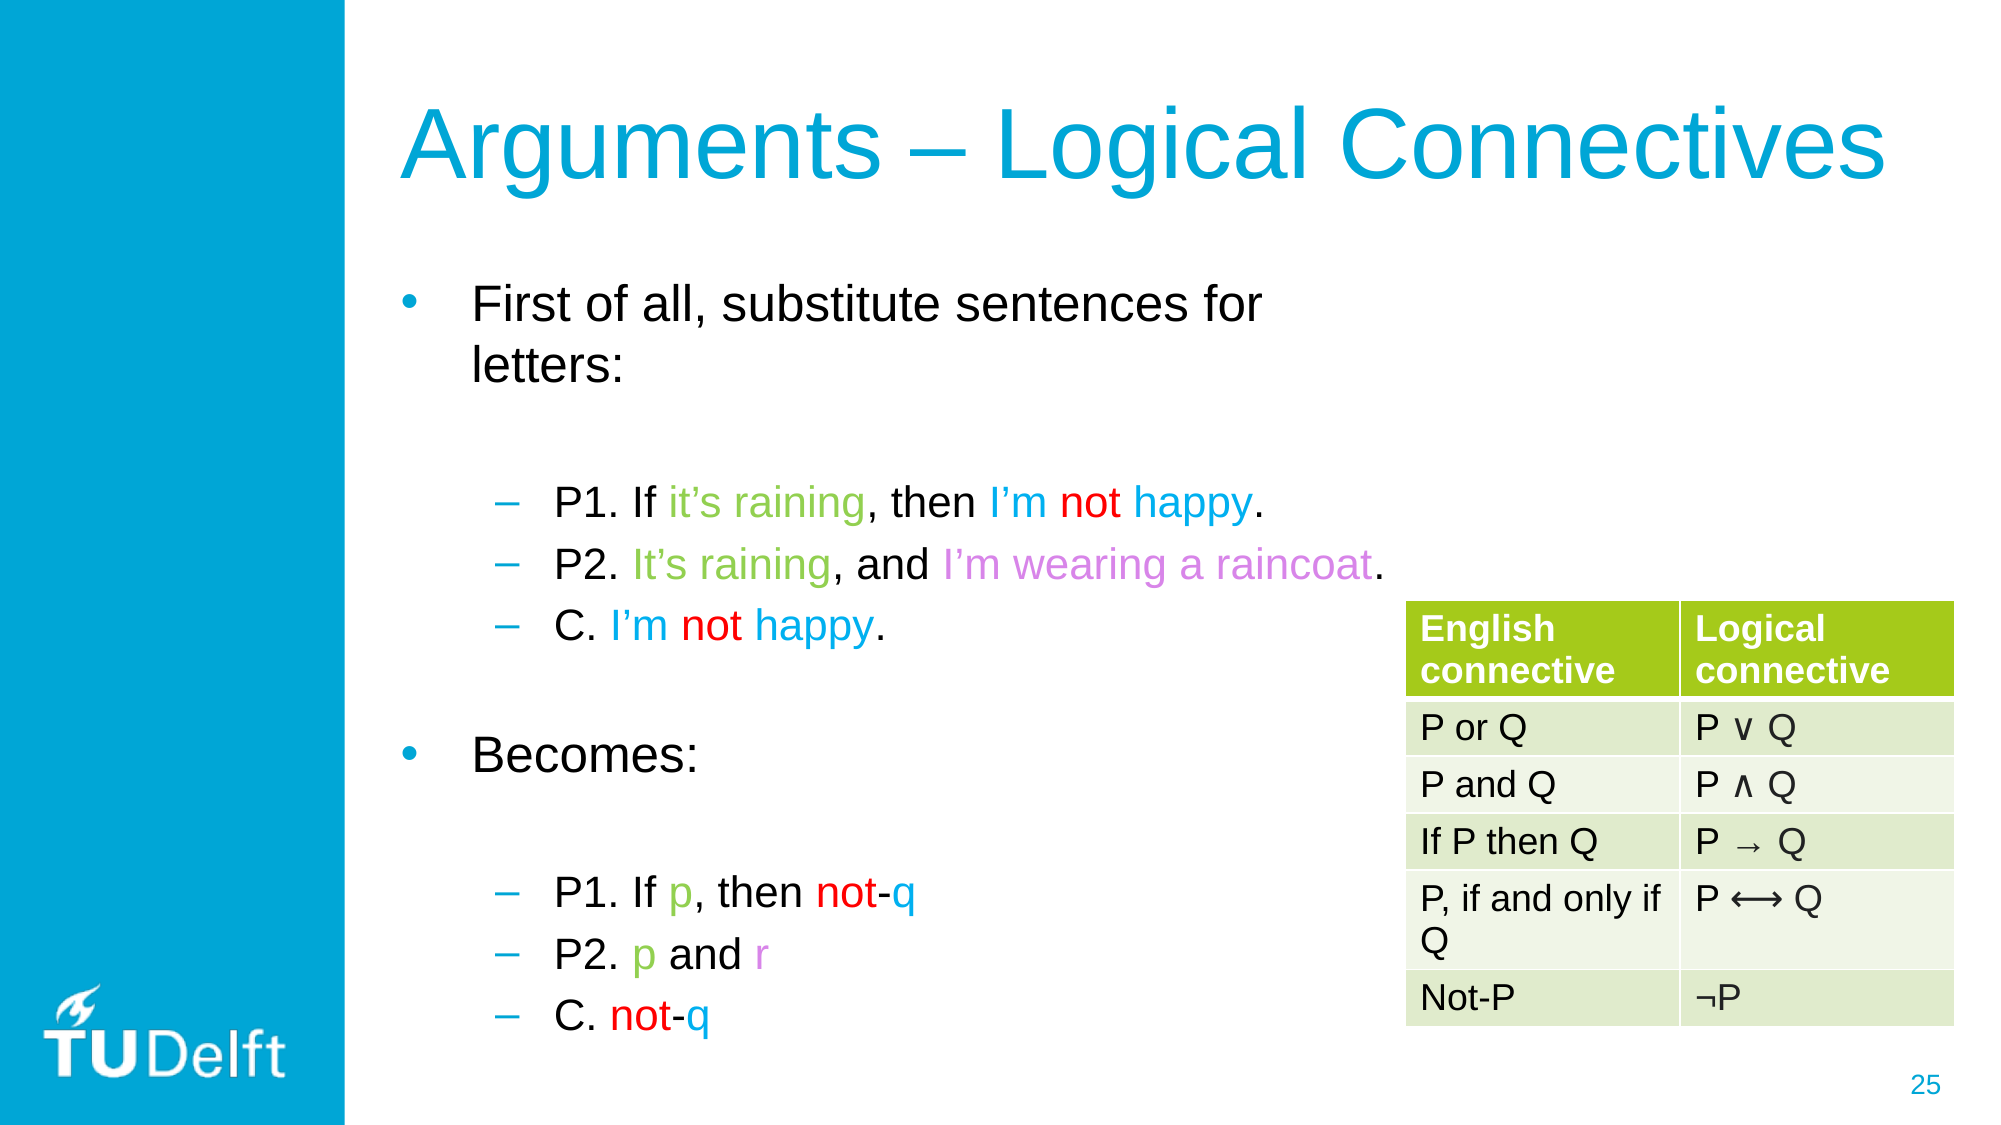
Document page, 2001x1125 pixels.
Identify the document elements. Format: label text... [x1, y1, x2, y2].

table_cell If P then Q [1406, 814, 1679, 869]
table_cell ¬P [1681, 970, 1954, 1026]
table_cell P → Q [1681, 814, 1954, 869]
table_cell P or Q [1406, 702, 1679, 755]
table_cell P ∧ Q [1681, 757, 1954, 812]
table_cell P, if and only if Q [1406, 871, 1679, 969]
table_header English connective [1406, 601, 1679, 696]
list First of all, substitute sentences for letters: P1. If it’s raining, then I’m not happy. P2. It’s raining, and I’m wearing a raincoat. C. I’m not happy. Becomes: P1. If p, then not-q P2. p and r C. not-q [385, 262, 1406, 1103]
table_cell Not-P [1406, 970, 1679, 1026]
table_header Logical connective [1681, 601, 1954, 696]
table_cell P ∨ Q [1681, 702, 1954, 755]
table_cell P ⟷ Q [1681, 871, 1954, 969]
table_cell P and Q [1406, 757, 1679, 812]
title Arguments – Logical Connectives [385, 45, 1940, 233]
